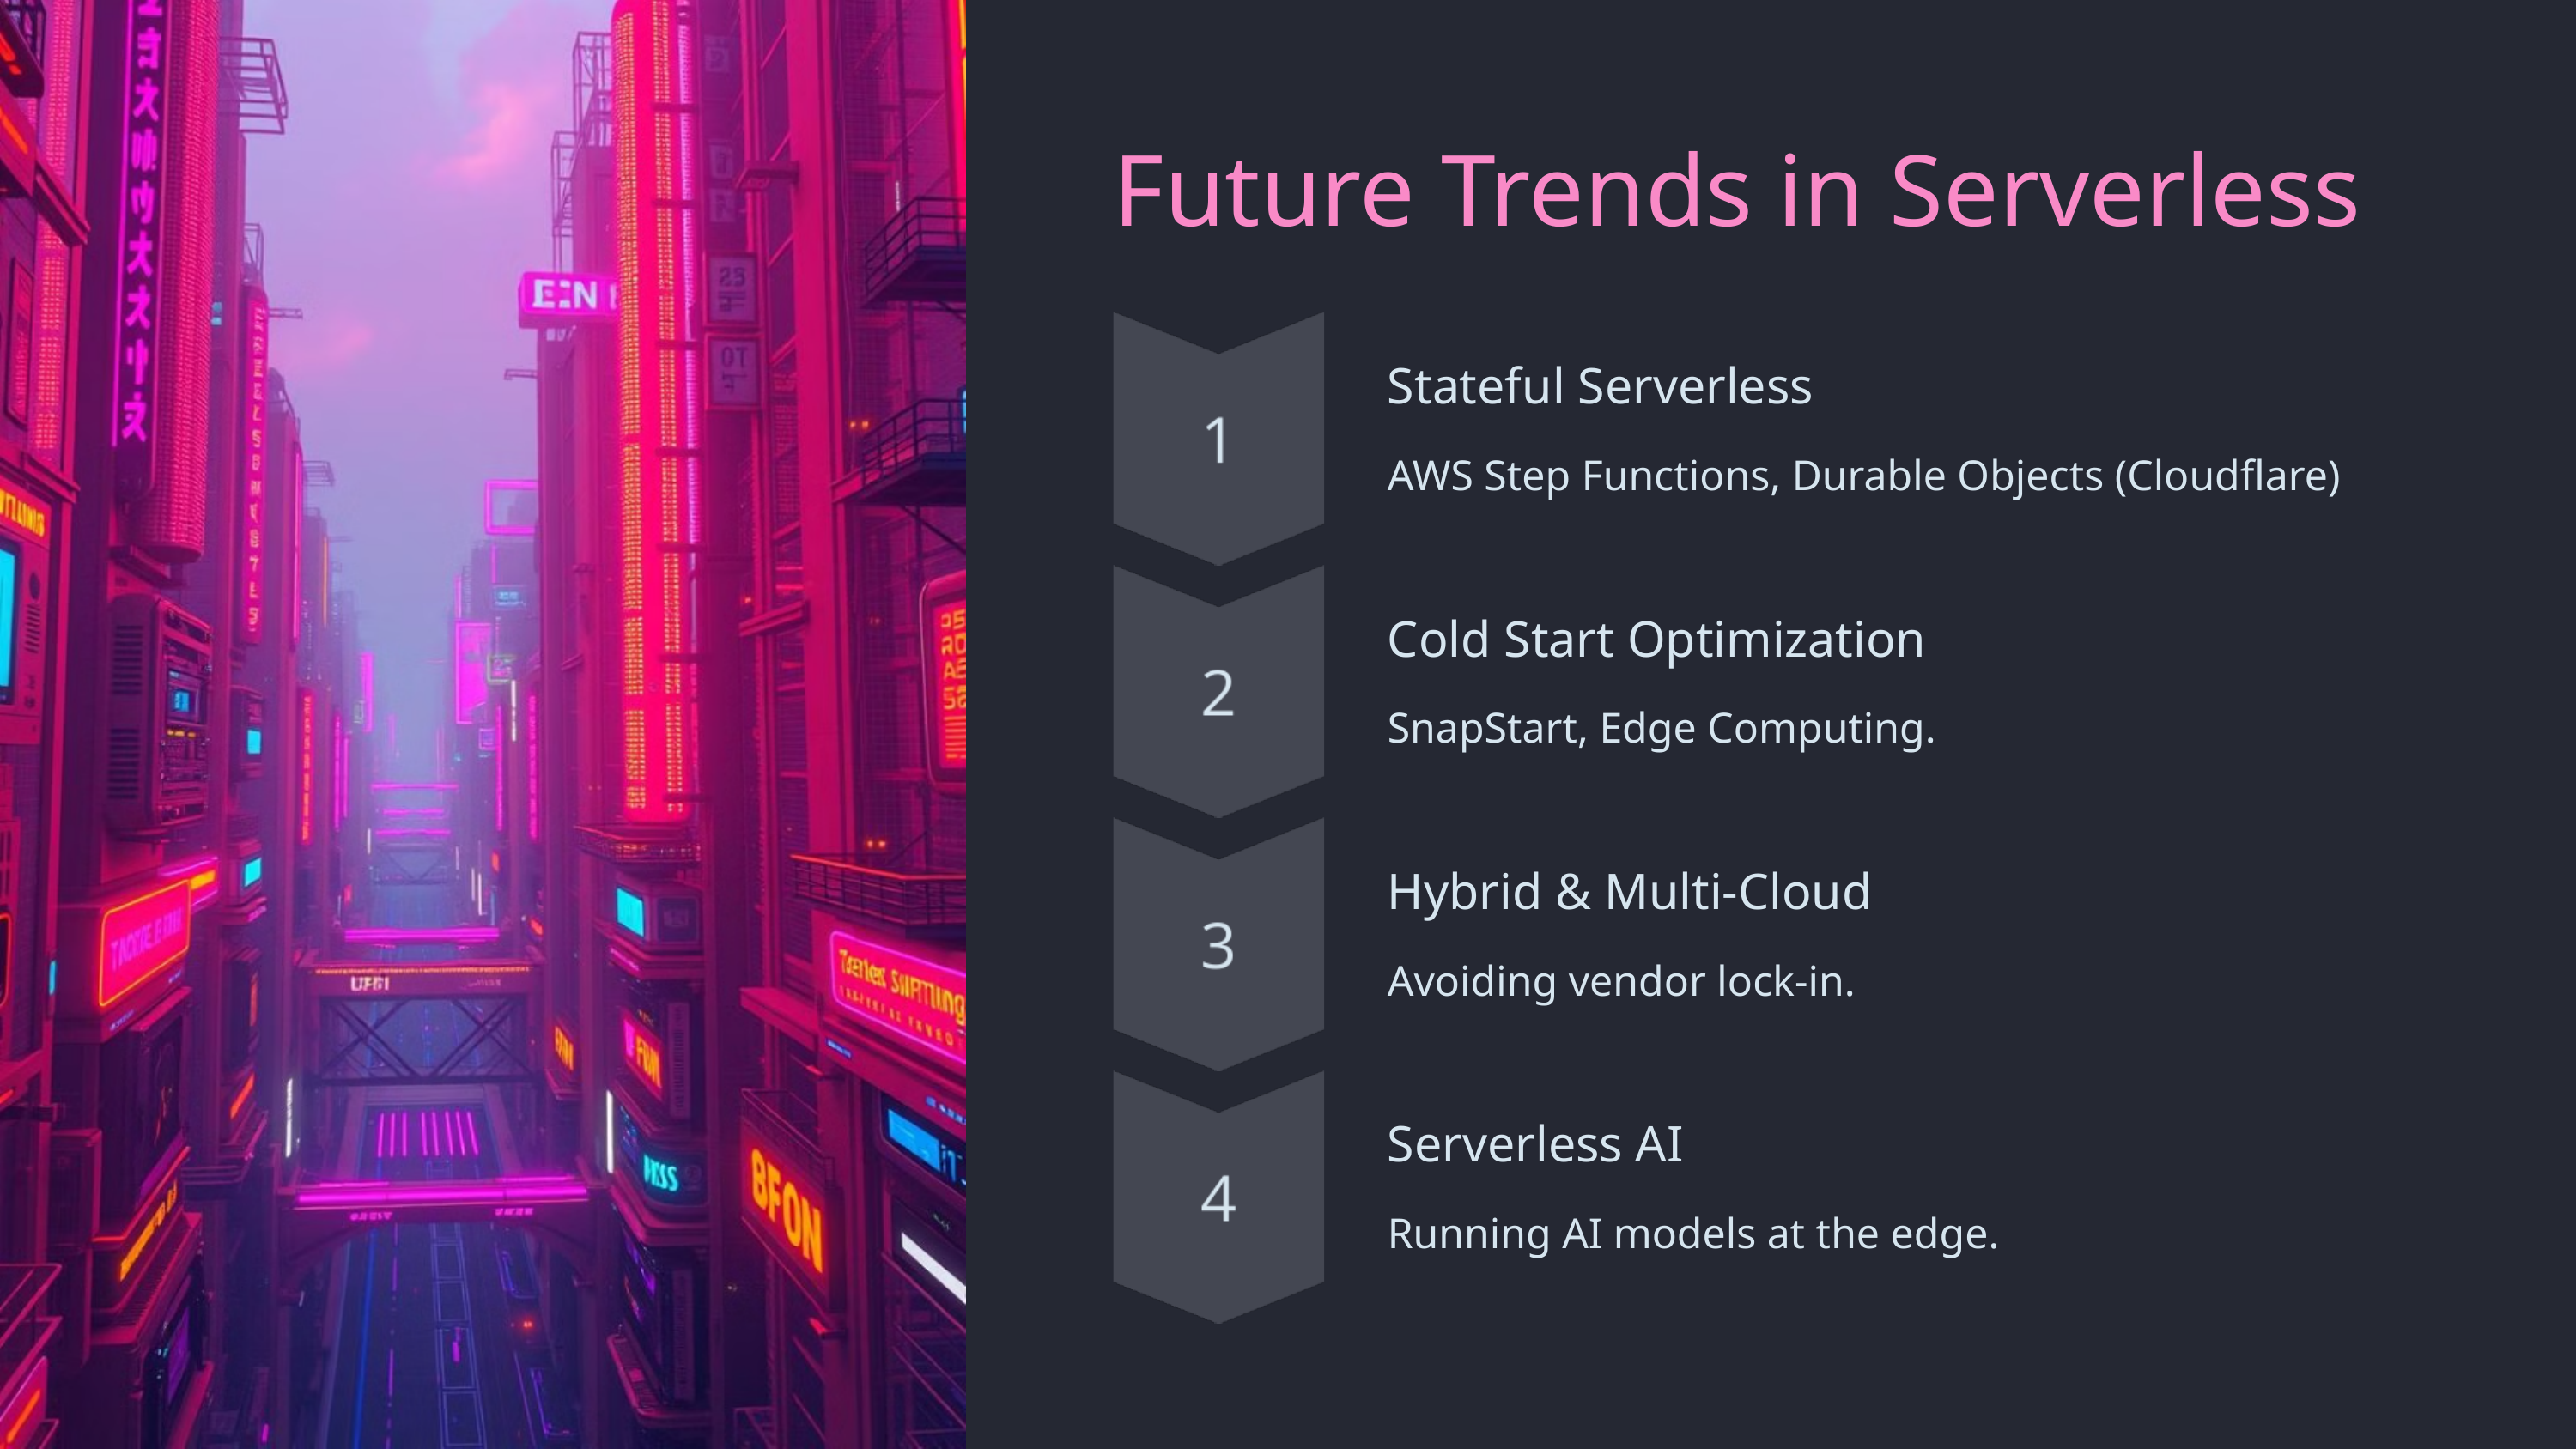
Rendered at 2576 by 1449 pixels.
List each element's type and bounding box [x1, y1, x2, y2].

text_box [1387, 354, 1884, 417]
text_box [1387, 441, 2429, 510]
text_box [1387, 606, 1937, 670]
text_box [1387, 947, 2429, 1016]
text_box [1387, 1112, 1884, 1175]
text_box [1387, 1199, 2429, 1268]
text_box [1387, 859, 1888, 923]
text_box [0, 0, 2576, 1449]
text_box [1113, 124, 2382, 250]
text_box [1387, 694, 2429, 762]
